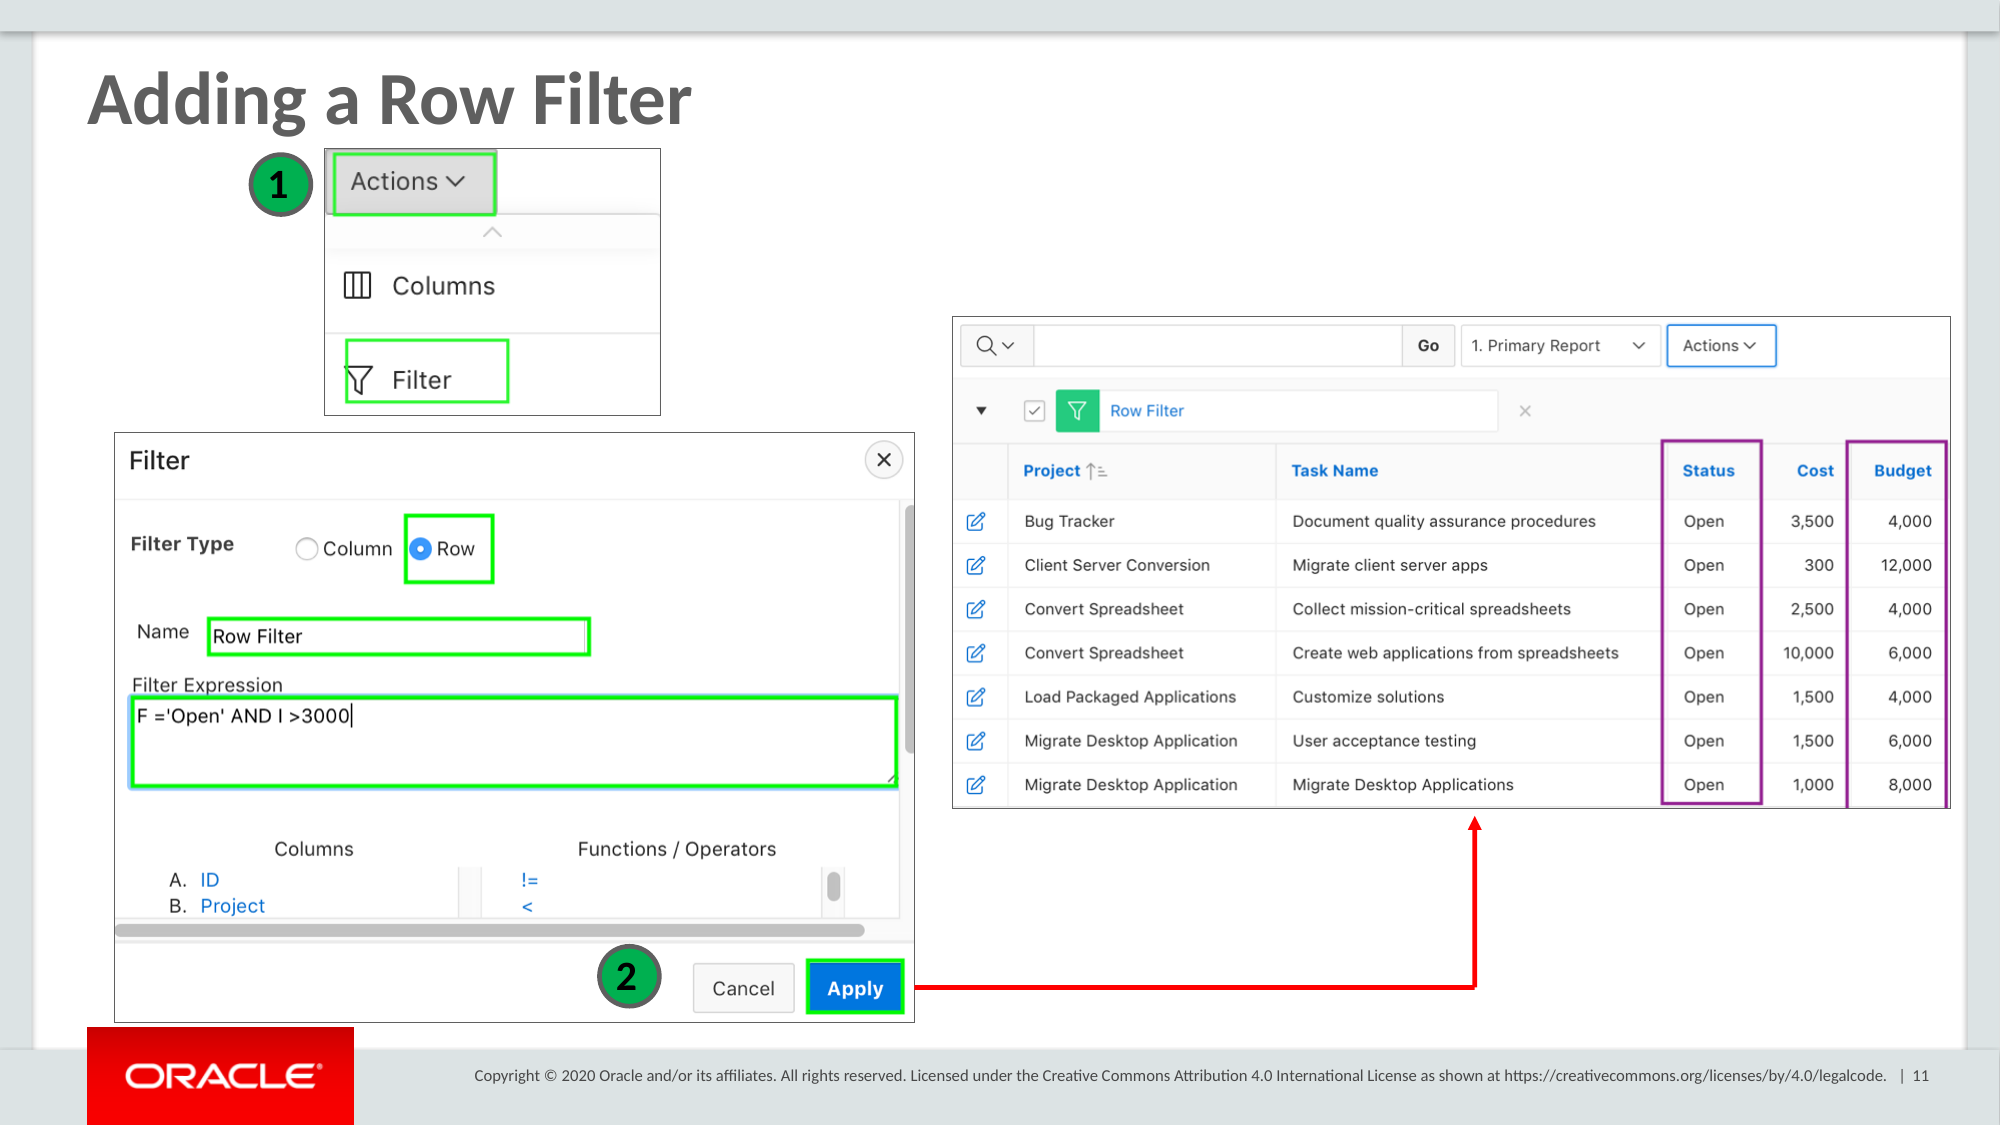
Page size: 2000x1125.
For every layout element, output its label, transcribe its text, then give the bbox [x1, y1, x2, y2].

title Adding a Row Filter [87, 66, 1913, 213]
text_box [1468, 817, 1481, 988]
picture [87, 1027, 354, 1125]
text_box 1 [250, 154, 311, 215]
picture [324, 148, 661, 416]
picture [952, 315, 1951, 810]
picture [114, 432, 915, 1023]
